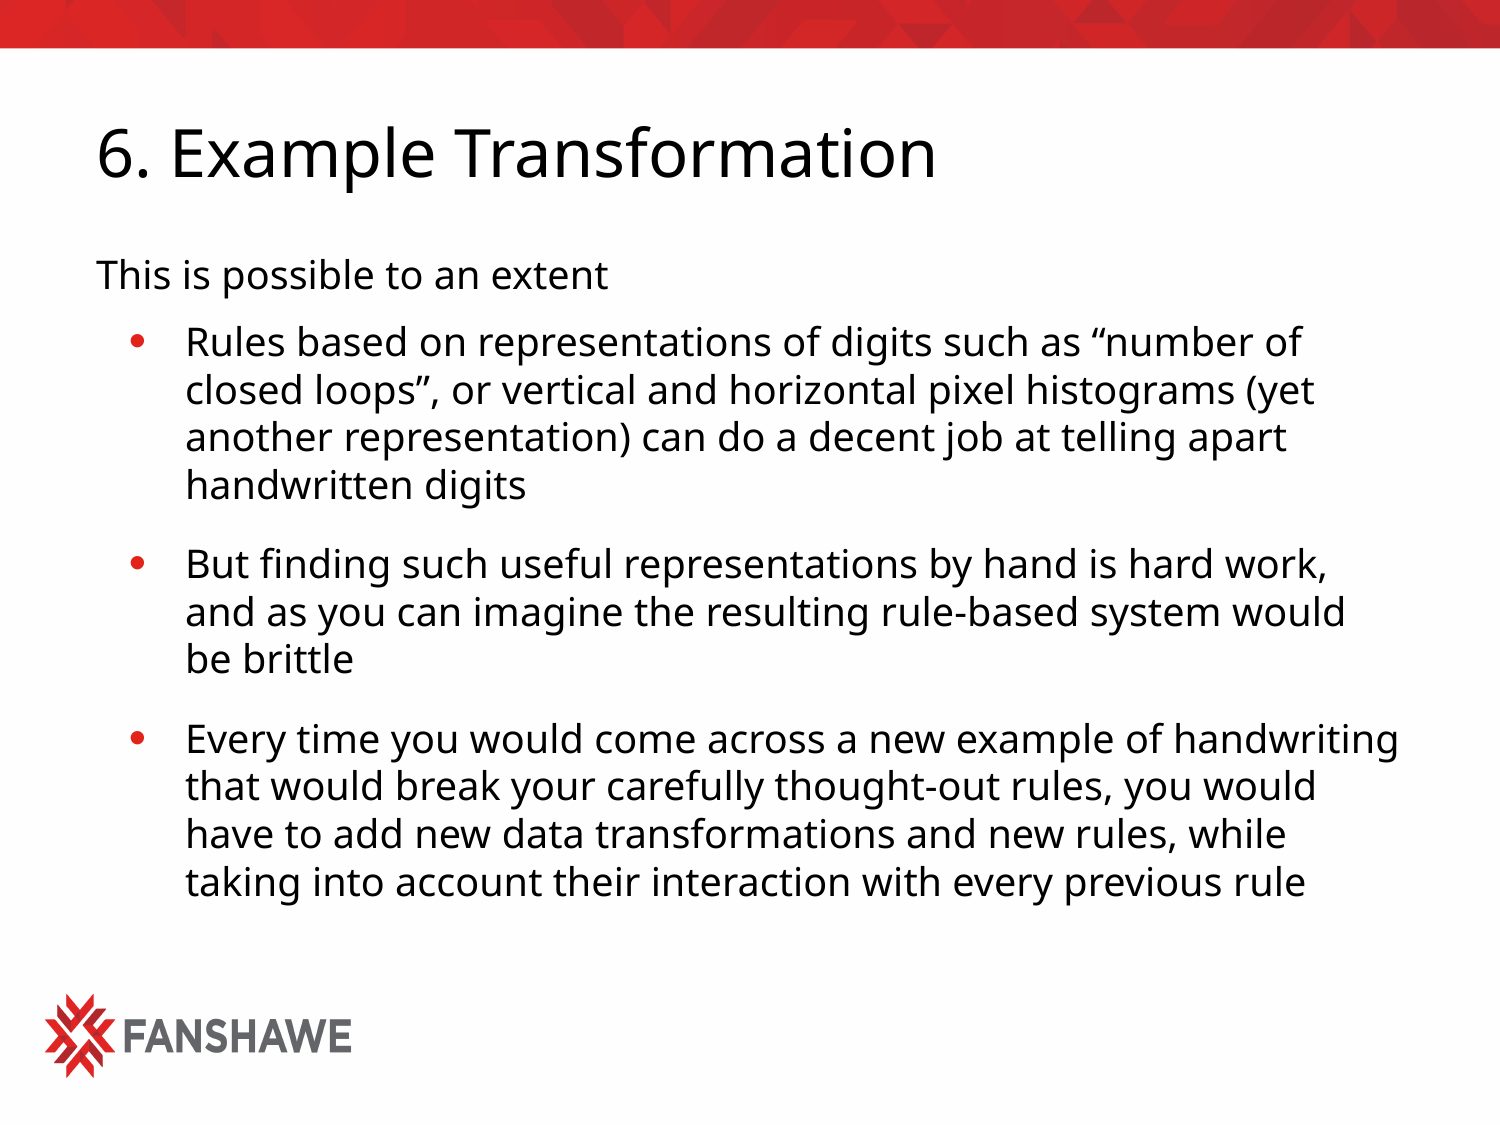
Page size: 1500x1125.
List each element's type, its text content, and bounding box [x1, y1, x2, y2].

title 6. Example Transformation [81, 59, 1419, 242]
picture [0, 0, 1500, 1125]
list This is possible to an extent Rules based on representations of digits such as “number of closed loops”, or vertical and horizontal pixel histograms (yet another representation) can do a decent job at telling apart handwritten digits But finding such useful representations by hand is hard work, and as you can imagine the resulting rule-based system would be brittle Every time you would come across a new example of handwriting that would break your carefully thought-out rules, you would have to add new data transformations and new rules, while taking into account their interaction with every previous rule [81, 242, 1419, 988]
